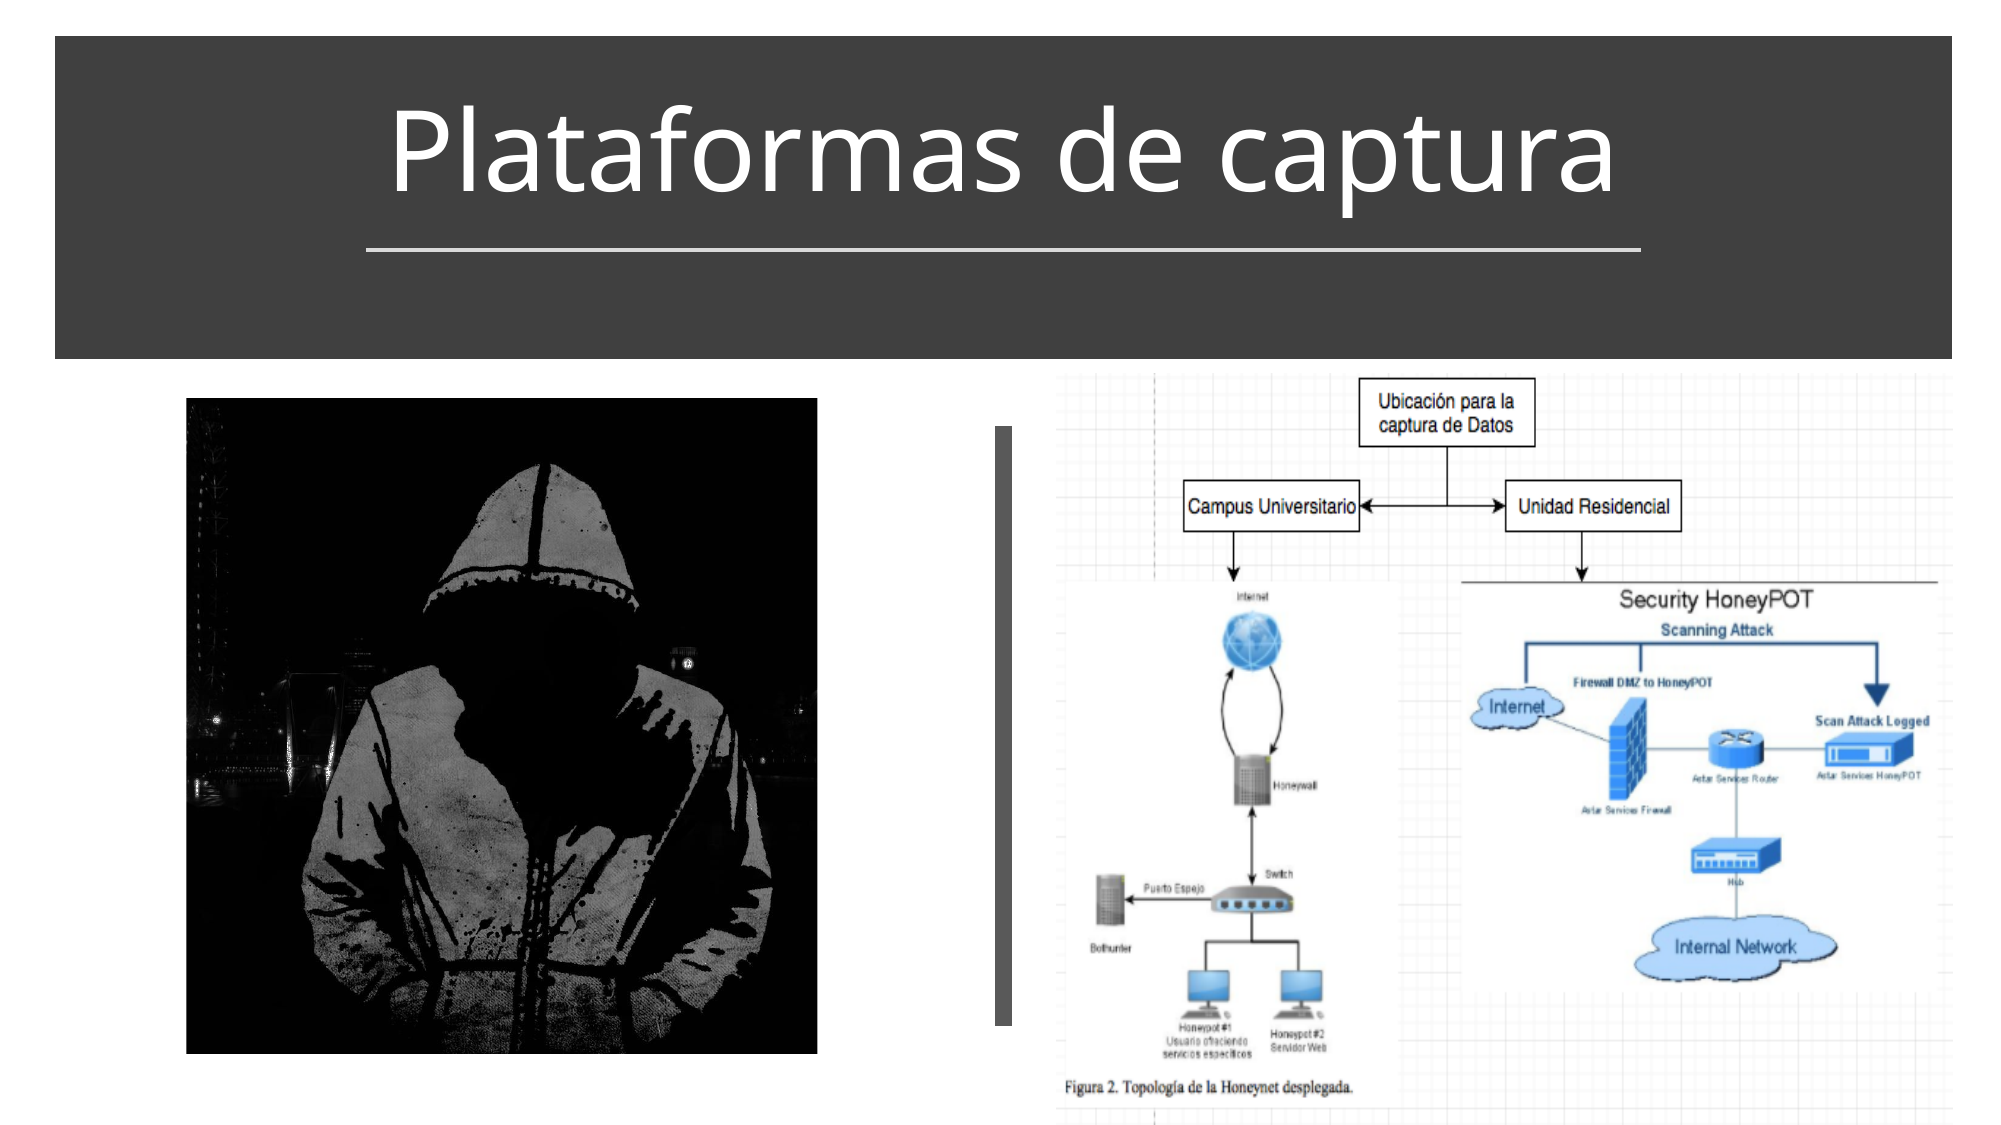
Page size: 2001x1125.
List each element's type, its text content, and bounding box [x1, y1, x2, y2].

title Plataformas de captura [89, 71, 1917, 224]
picture [186, 398, 818, 1054]
text_box [64, 45, 1942, 350]
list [1055, 373, 1953, 1125]
